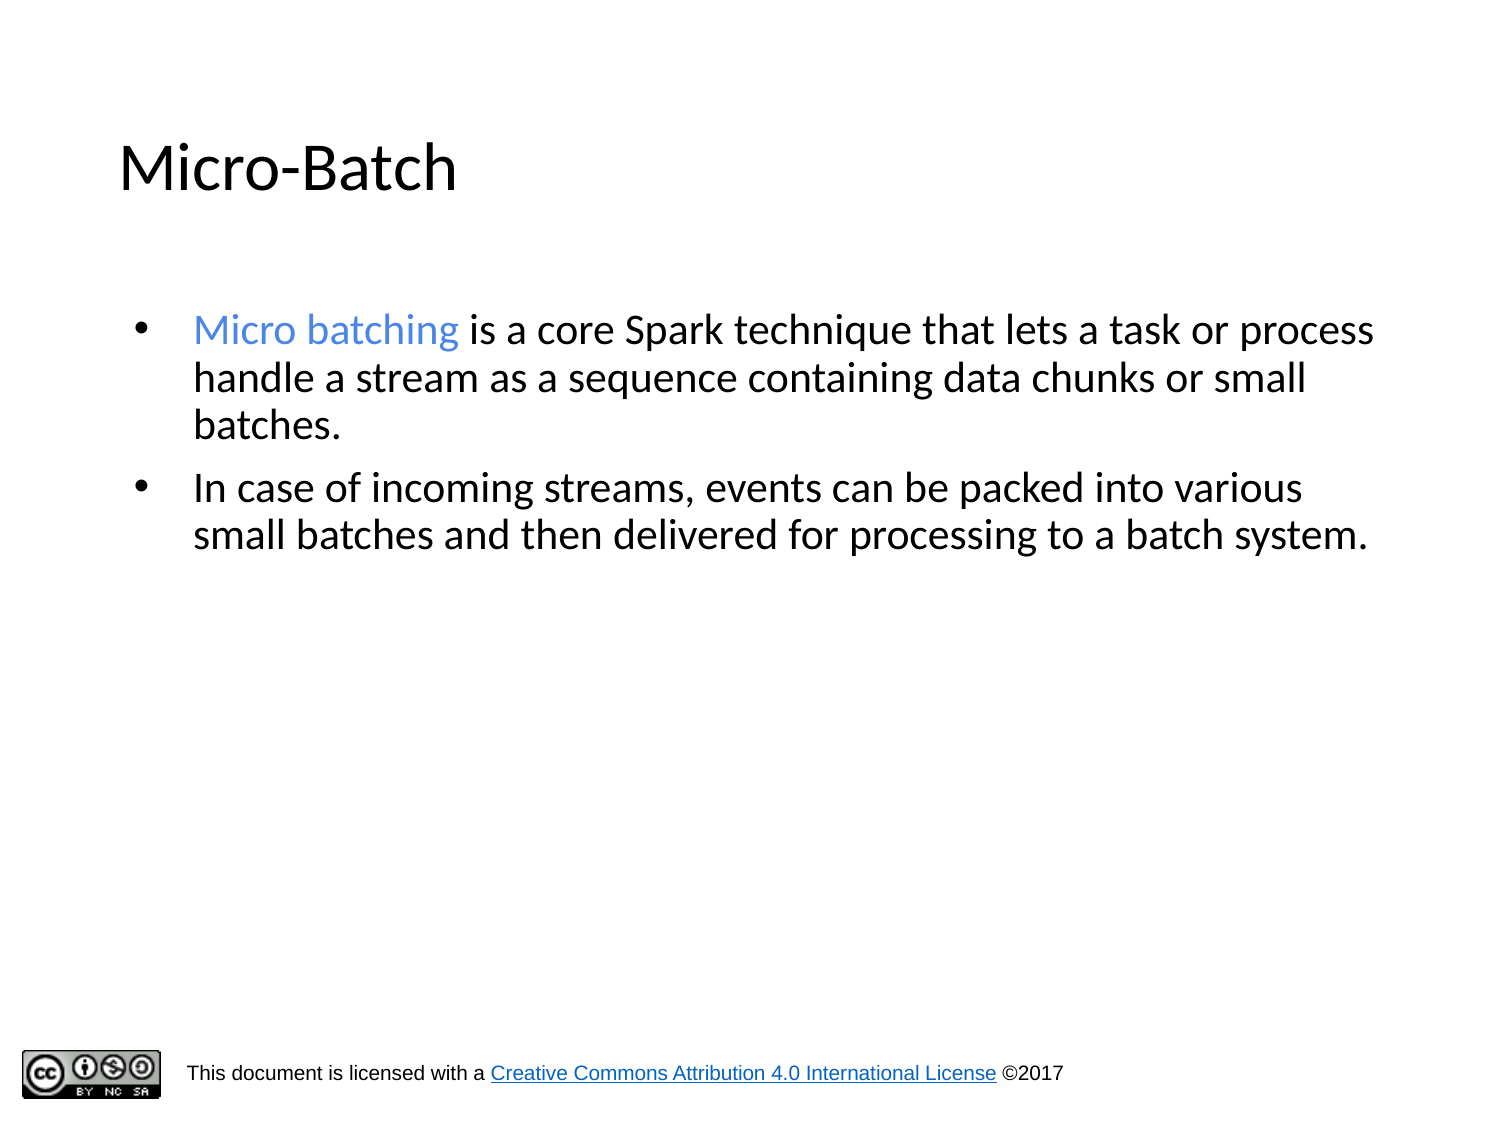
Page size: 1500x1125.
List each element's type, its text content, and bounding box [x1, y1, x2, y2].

title Micro-Batch [103, 59, 1397, 278]
picture [22, 1050, 161, 1099]
list Micro batching is a core Spark technique that lets a task or process handle a stream as a sequence containing data chunks or small batches. In case of incoming streams, events can be packed into various small batches and then delivered for processing to a batch system. [103, 299, 1397, 1014]
